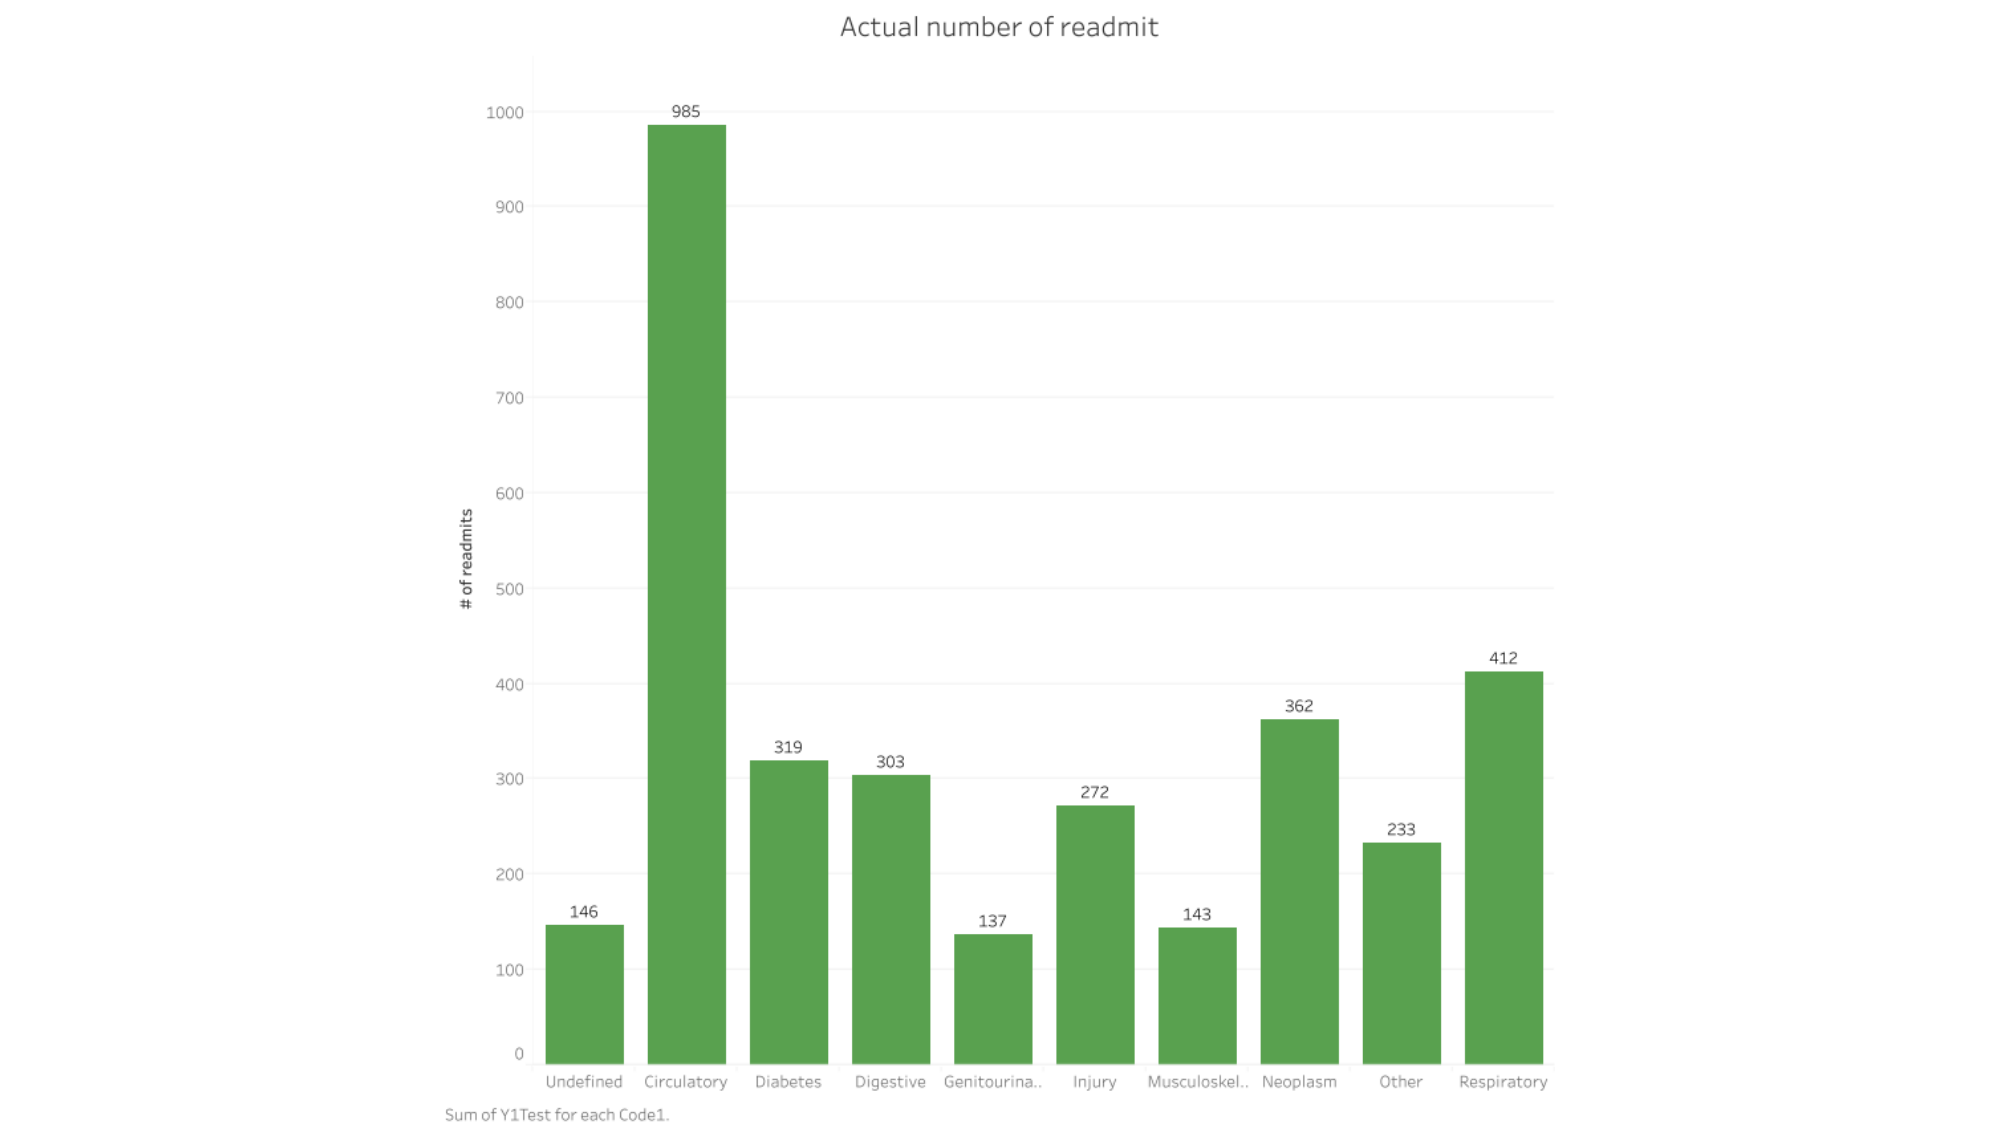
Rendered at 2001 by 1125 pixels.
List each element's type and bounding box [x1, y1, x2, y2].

picture [445, 0, 1555, 1125]
